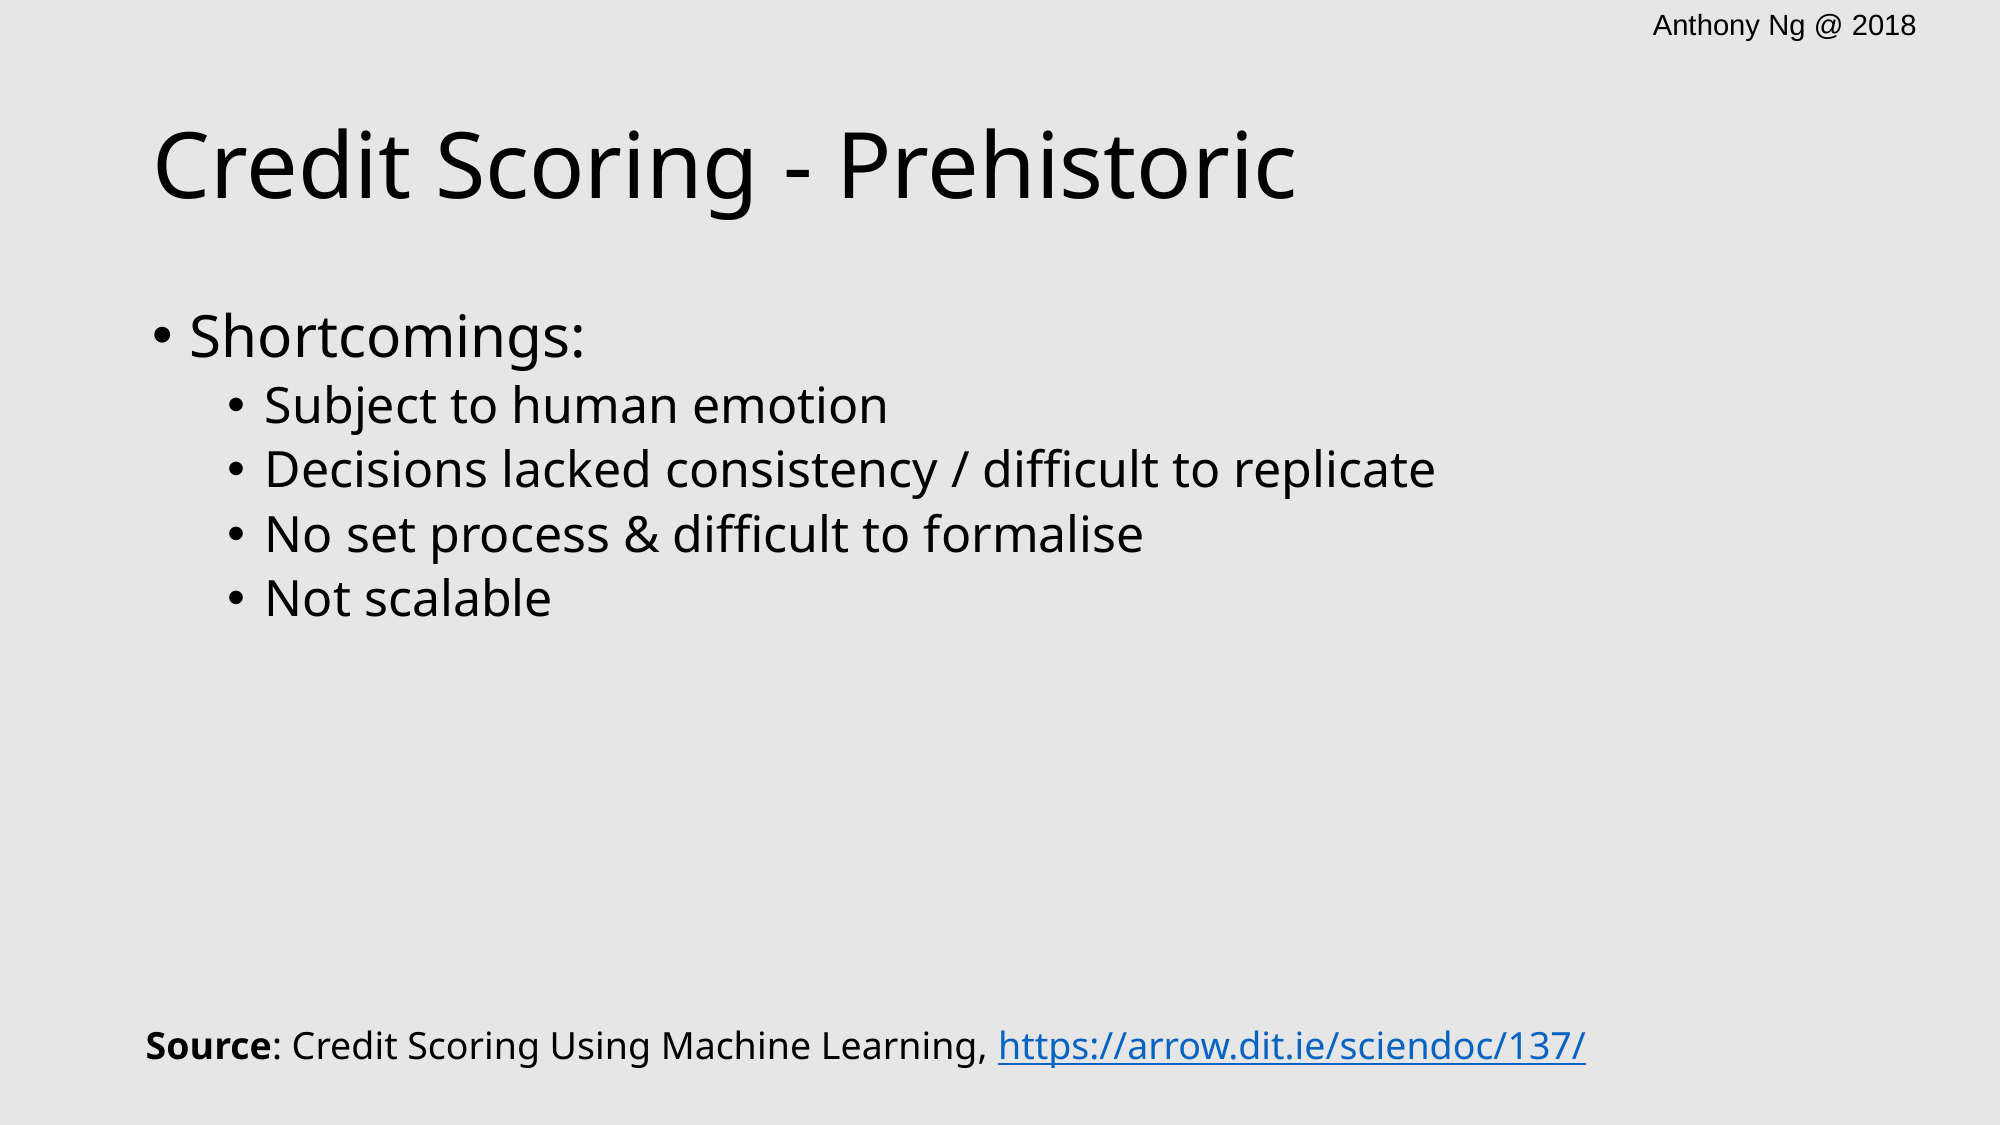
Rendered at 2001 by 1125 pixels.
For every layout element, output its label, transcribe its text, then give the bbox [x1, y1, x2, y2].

text_box Source: Credit Scoring Using Machine Learning, https://arrow.dit.ie/sciendoc/137/ [130, 1014, 1611, 1081]
list Shortcomings: Subject to human emotion Decisions lacked consistency / difficult to replicate No set process & difficult to formalise Not scalable [137, 299, 1863, 1014]
title Credit Scoring - Prehistoric [137, 59, 1863, 278]
